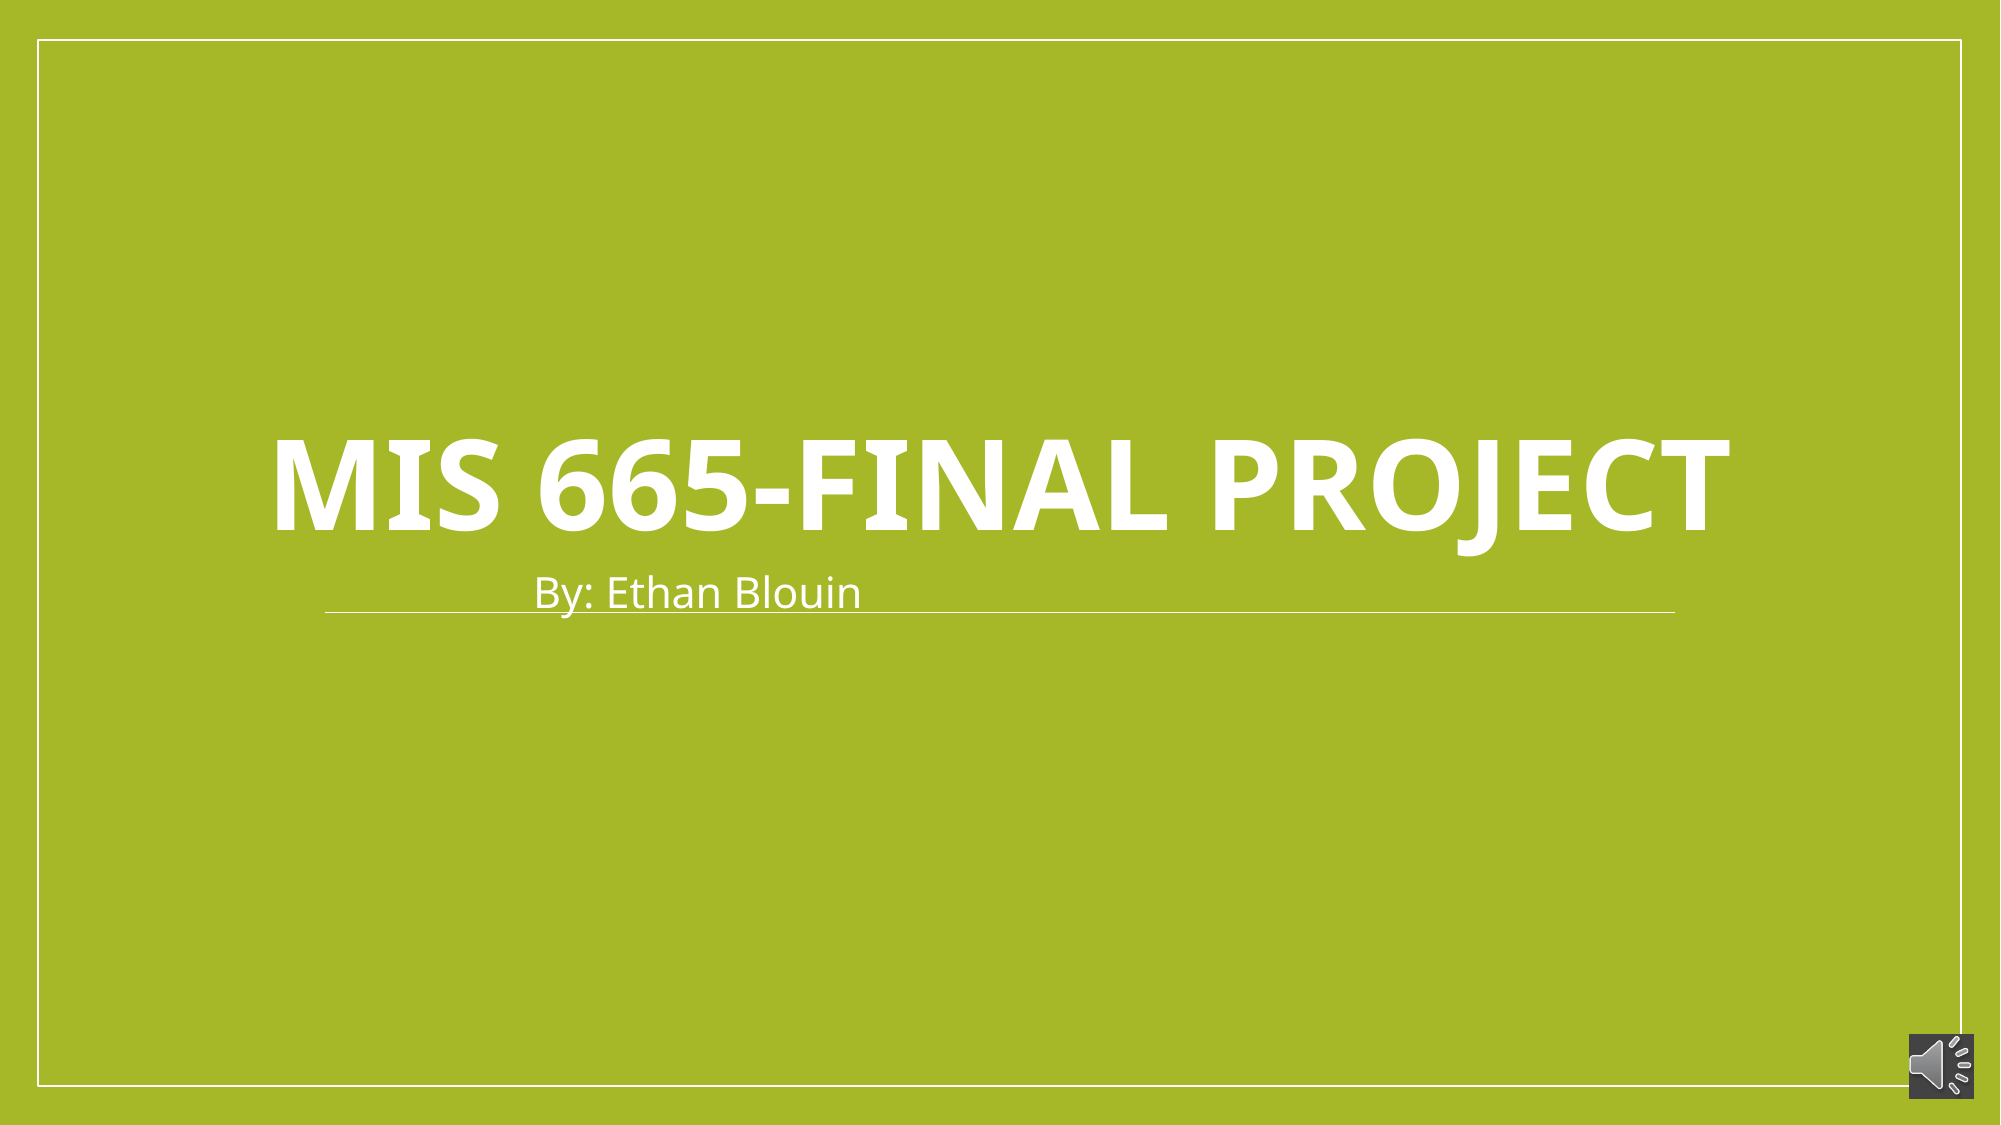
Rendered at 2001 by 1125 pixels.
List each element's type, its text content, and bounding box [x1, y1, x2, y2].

title MIS 665-Final Project [249, 417, 1750, 564]
subtitle By: Ethan Blouin [518, 563, 886, 638]
picture [1907, 1033, 1976, 1101]
